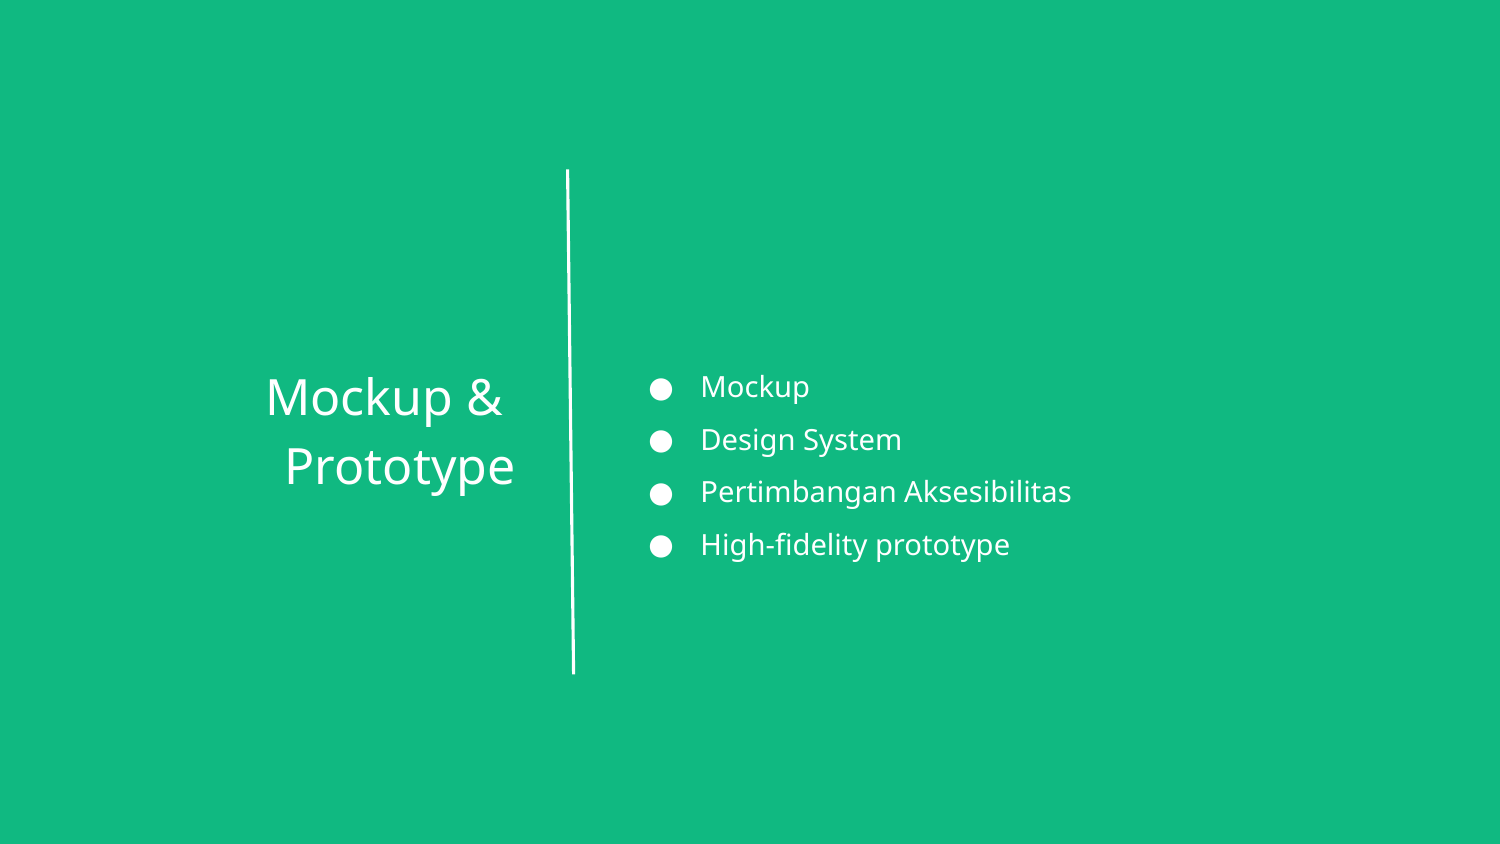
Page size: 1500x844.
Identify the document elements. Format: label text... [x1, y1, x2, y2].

text_box Mockup & Prototype [0, 341, 531, 510]
text_box Mockup Design System Pertimbangan Aksesibilitas High-fidelity prototype [610, 335, 1265, 576]
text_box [567, 169, 574, 675]
